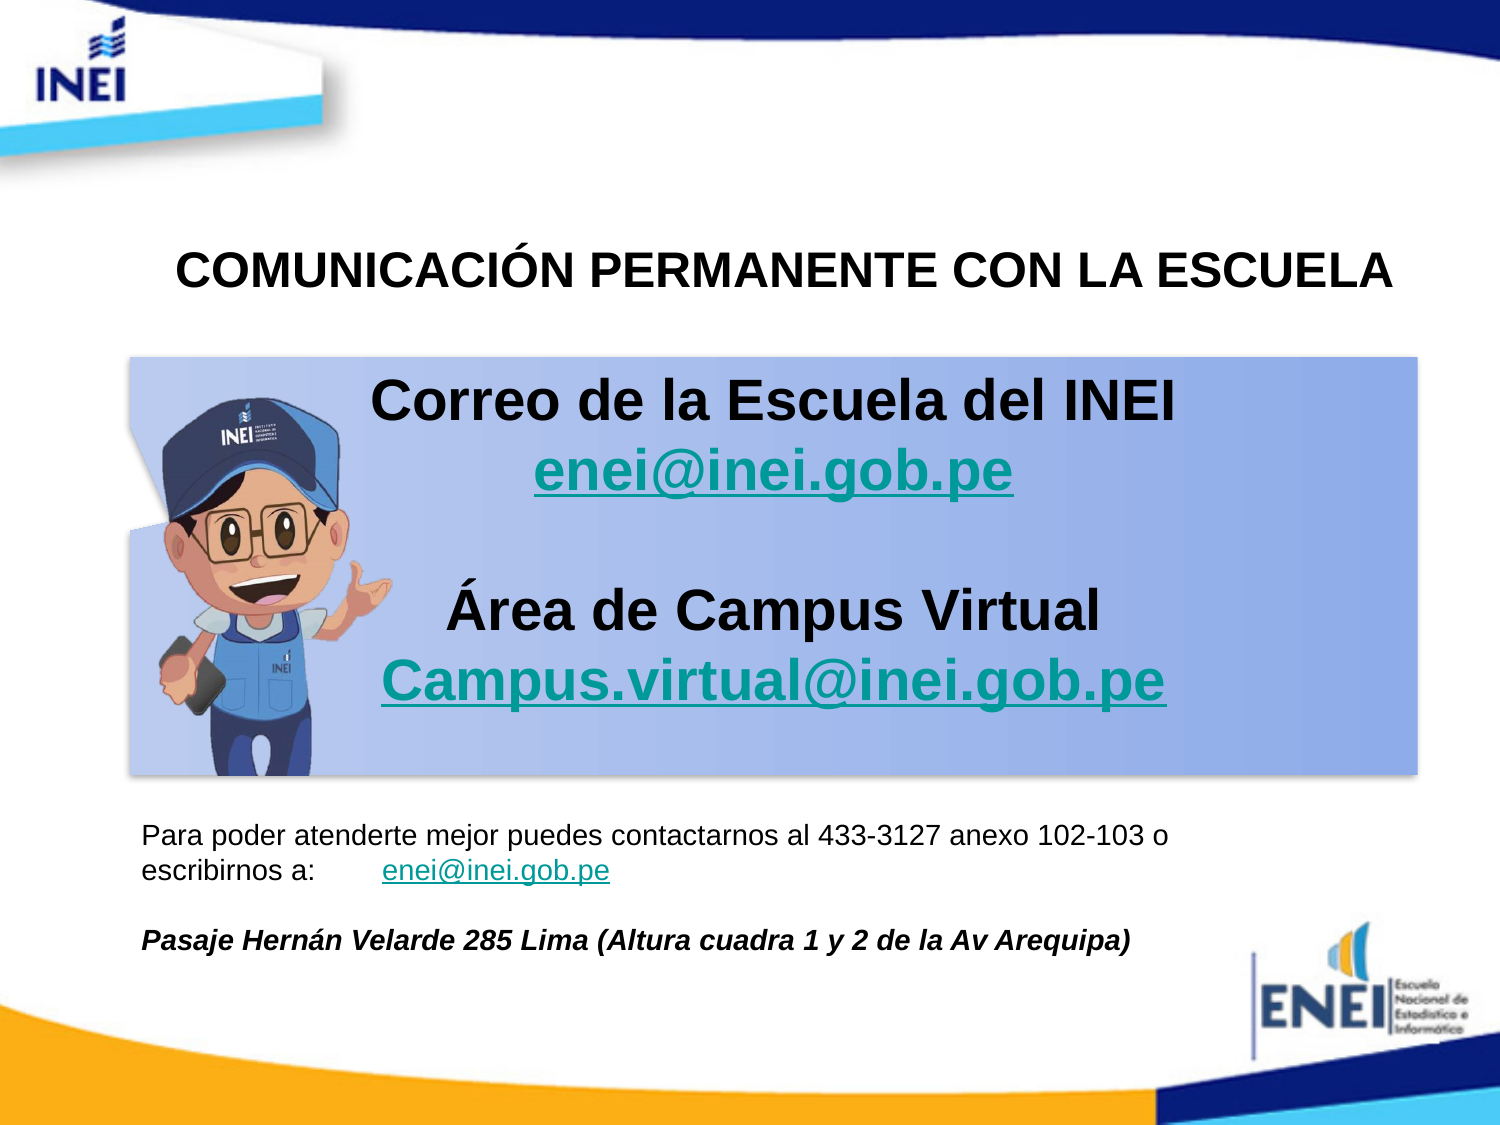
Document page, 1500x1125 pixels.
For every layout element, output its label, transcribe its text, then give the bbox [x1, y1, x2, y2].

picture [0, 0, 1500, 1125]
text_box Correo de la Escuela del INEI enei@inei.gob.pe Área de Campus Virtual Campus.virtual@inei.gob.pe [130, 356, 1418, 776]
text_box Para poder atenderte mejor puedes contactarnos al 433-3127 anexo 102-103 o escribirnos a: enei@inei.gob.pe Pasaje Hernán Velarde 285 Lima (Altura cuadra 1 y 2 de la Av Arequipa) [130, 810, 1228, 993]
text_box COMUNICACIÓN PERMANENTE CON LA ESCUELA [70, 230, 1500, 306]
